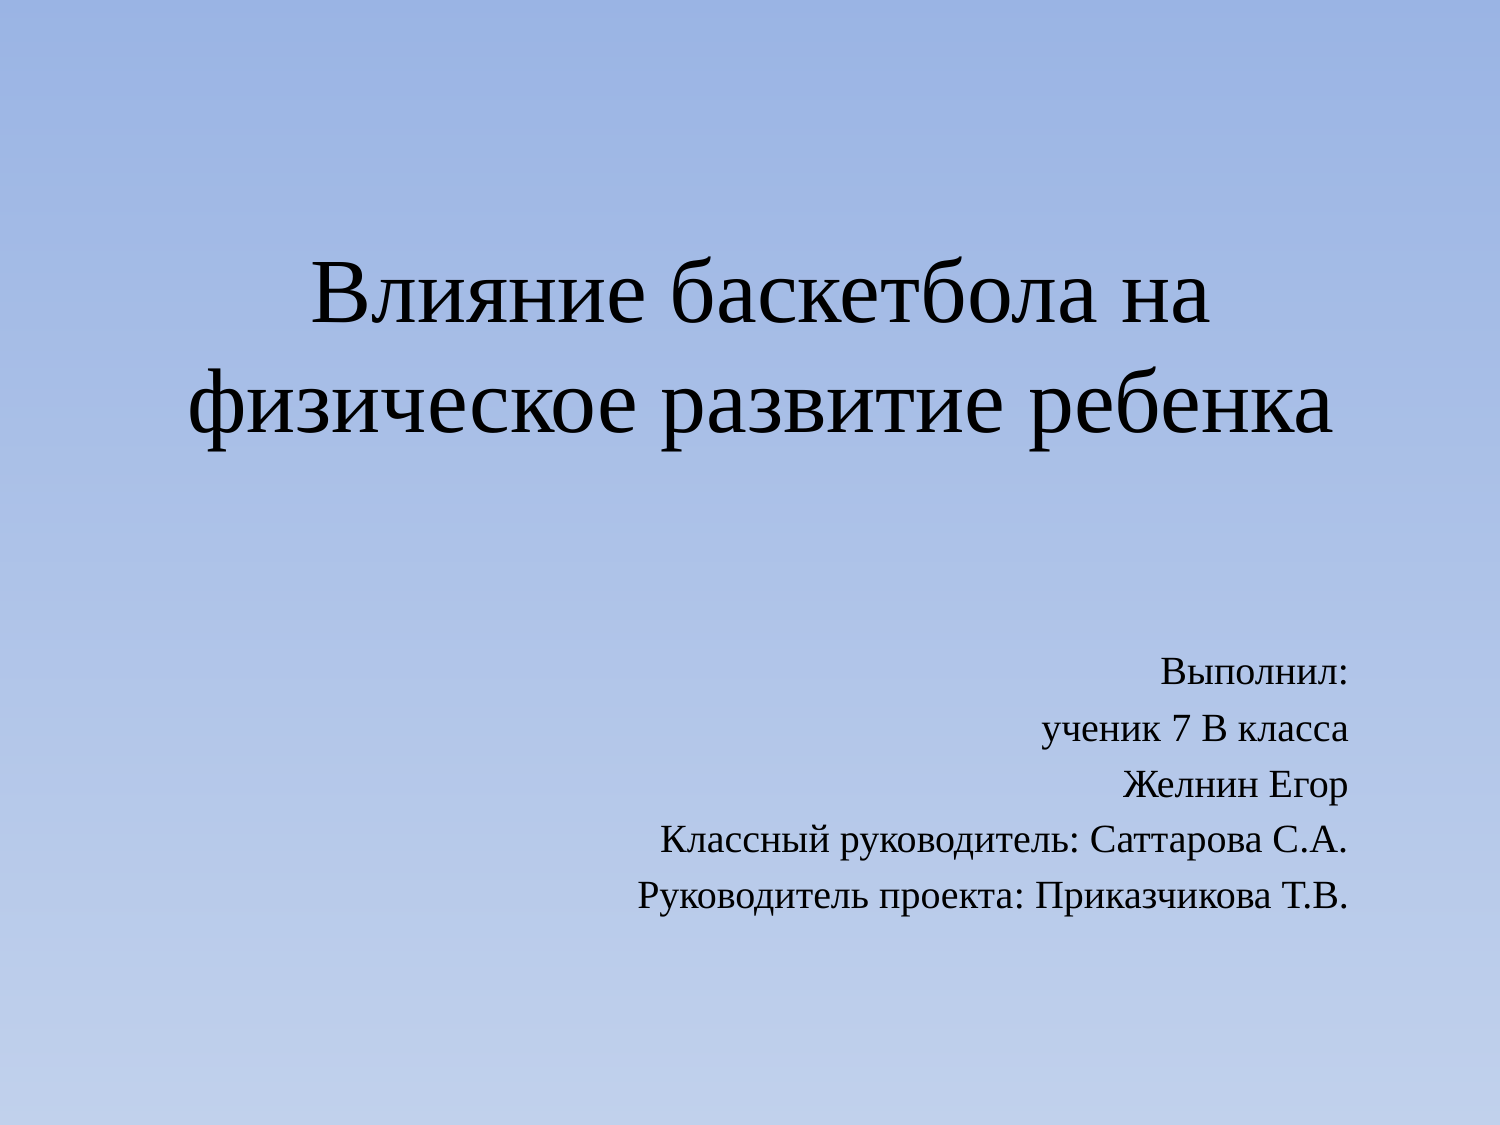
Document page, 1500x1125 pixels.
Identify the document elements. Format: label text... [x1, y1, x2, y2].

title Влияние баскетбола на физическое развитие ребенка [123, 219, 1399, 461]
subtitle Выполнил: ученик 7 В класса Желнин Егор Классный руководитель: Саттарова С.А. Руководитель проекта: Приказчикова Т.В. [225, 637, 1365, 925]
